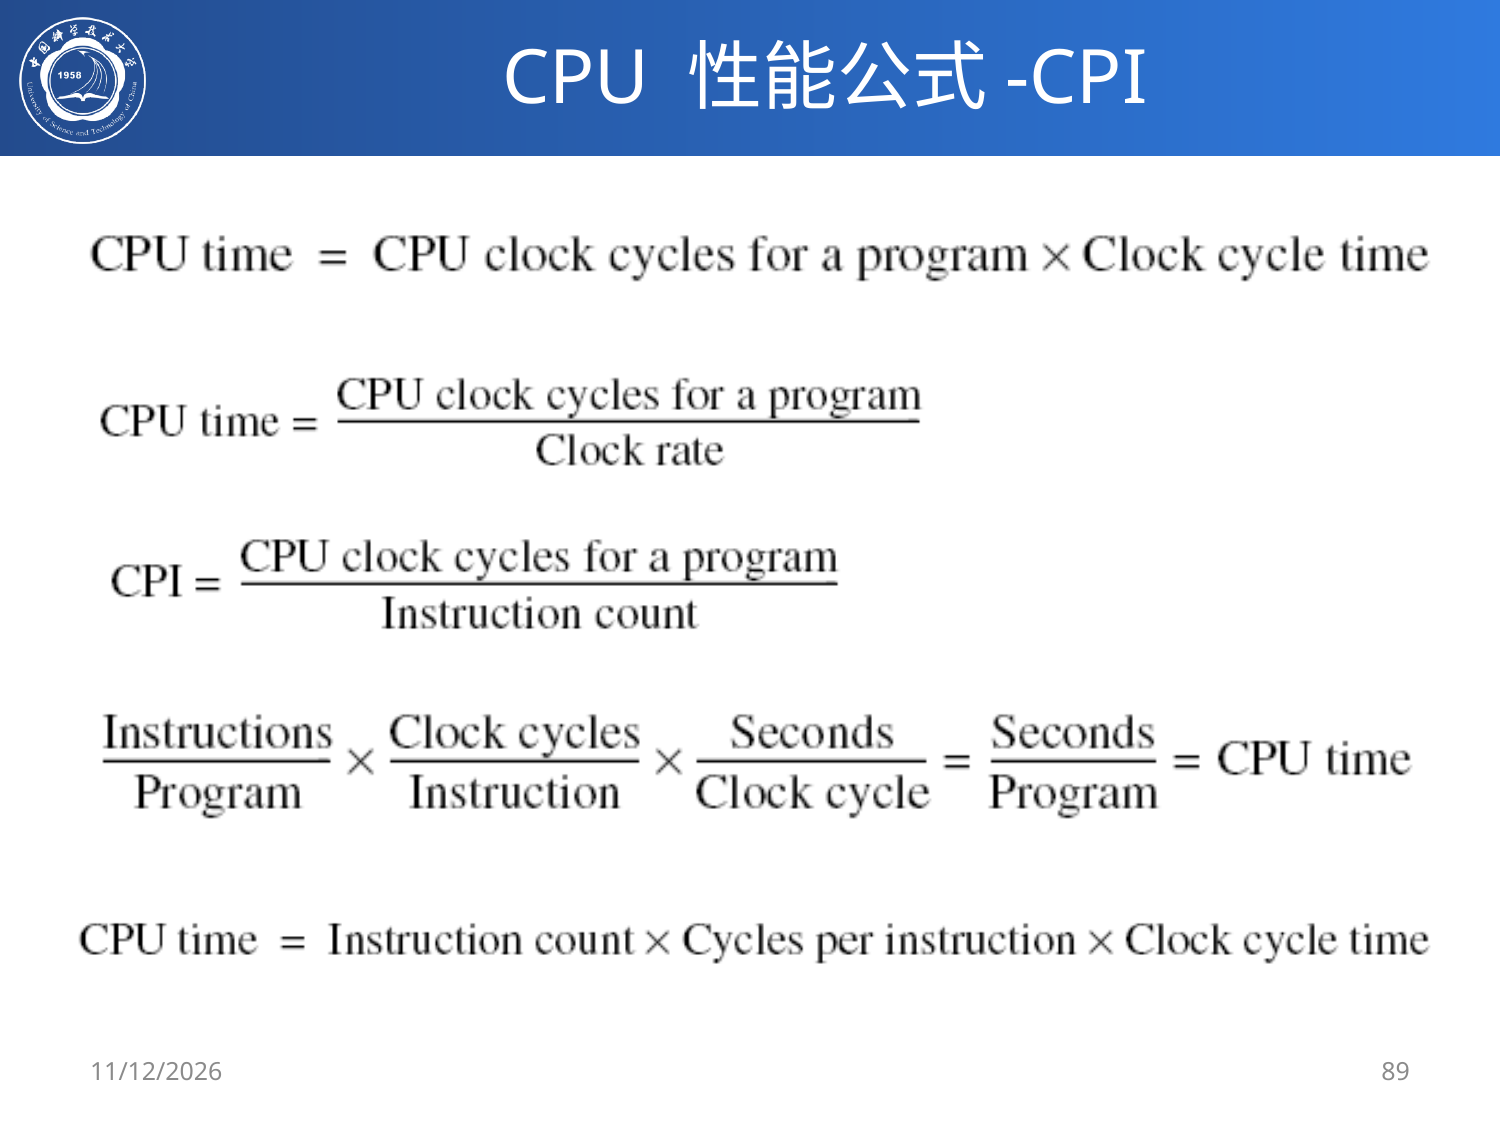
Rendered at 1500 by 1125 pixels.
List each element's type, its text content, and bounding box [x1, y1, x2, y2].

picture [54, 332, 1456, 846]
picture [38, 184, 1500, 310]
picture [19, 17, 146, 144]
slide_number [75, 1042, 425, 1103]
title CPU 性能公式-CPI [150, 0, 1500, 148]
picture [60, 879, 1471, 999]
slide_number 89 [1074, 1042, 1425, 1103]
